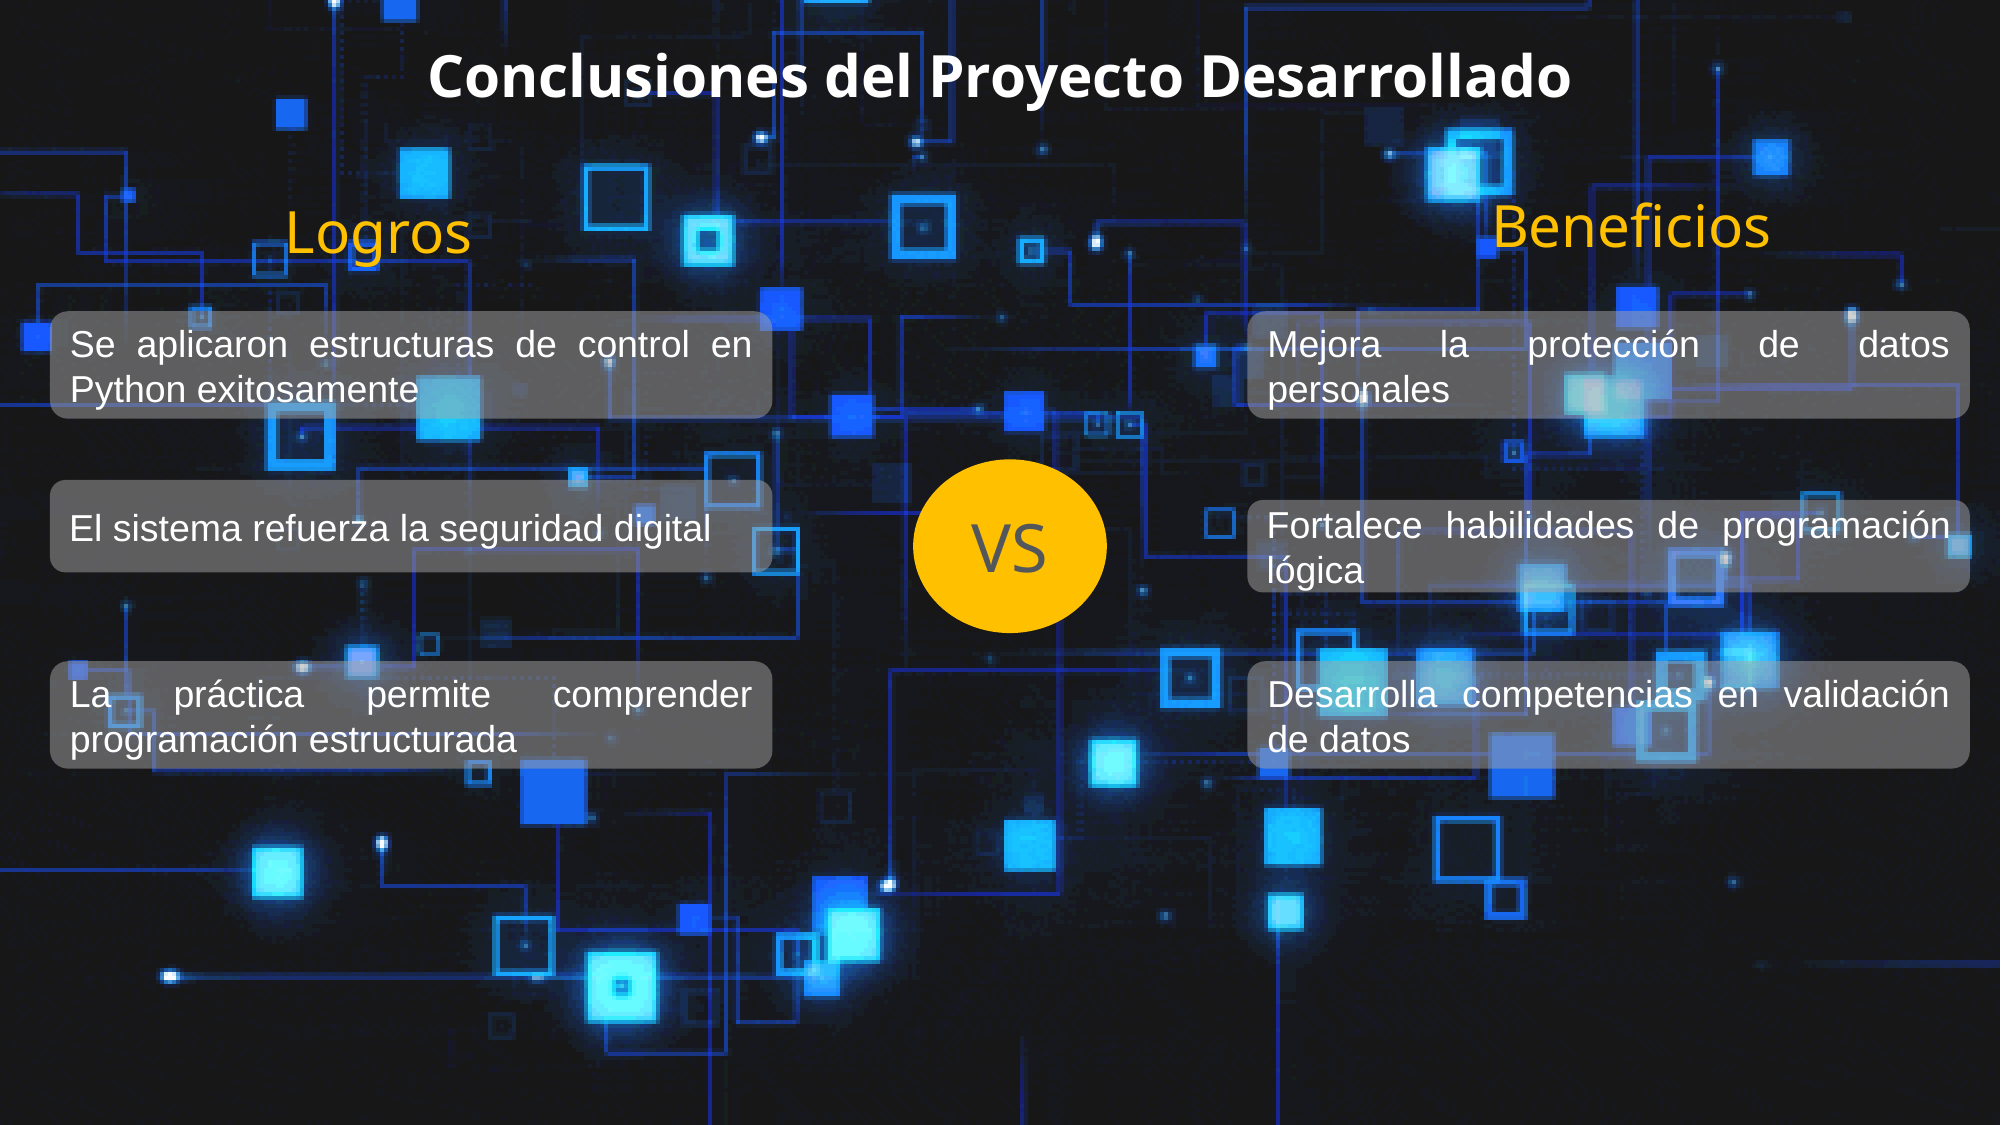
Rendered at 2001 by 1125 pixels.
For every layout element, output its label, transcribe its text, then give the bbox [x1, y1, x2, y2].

text_box Se aplicaron estructuras de control en Python exitosamente [49, 311, 773, 419]
text_box Mejora la protección de datos personales [1247, 311, 1970, 419]
text_box Desarrolla competencias en validación de datos [1247, 661, 1970, 769]
text_box Logros [194, 176, 564, 284]
text_box El sistema refuerza la seguridad digital [49, 479, 773, 573]
text_box Conclusiones del Proyecto Desarrollado [341, 19, 1659, 128]
text_box Fortalece habilidades de programación lógica [1247, 499, 1970, 593]
text_box La práctica permite comprender programación estructurada [49, 661, 773, 769]
text_box Beneficios [1395, 177, 1868, 270]
text_box VS [913, 459, 1107, 634]
